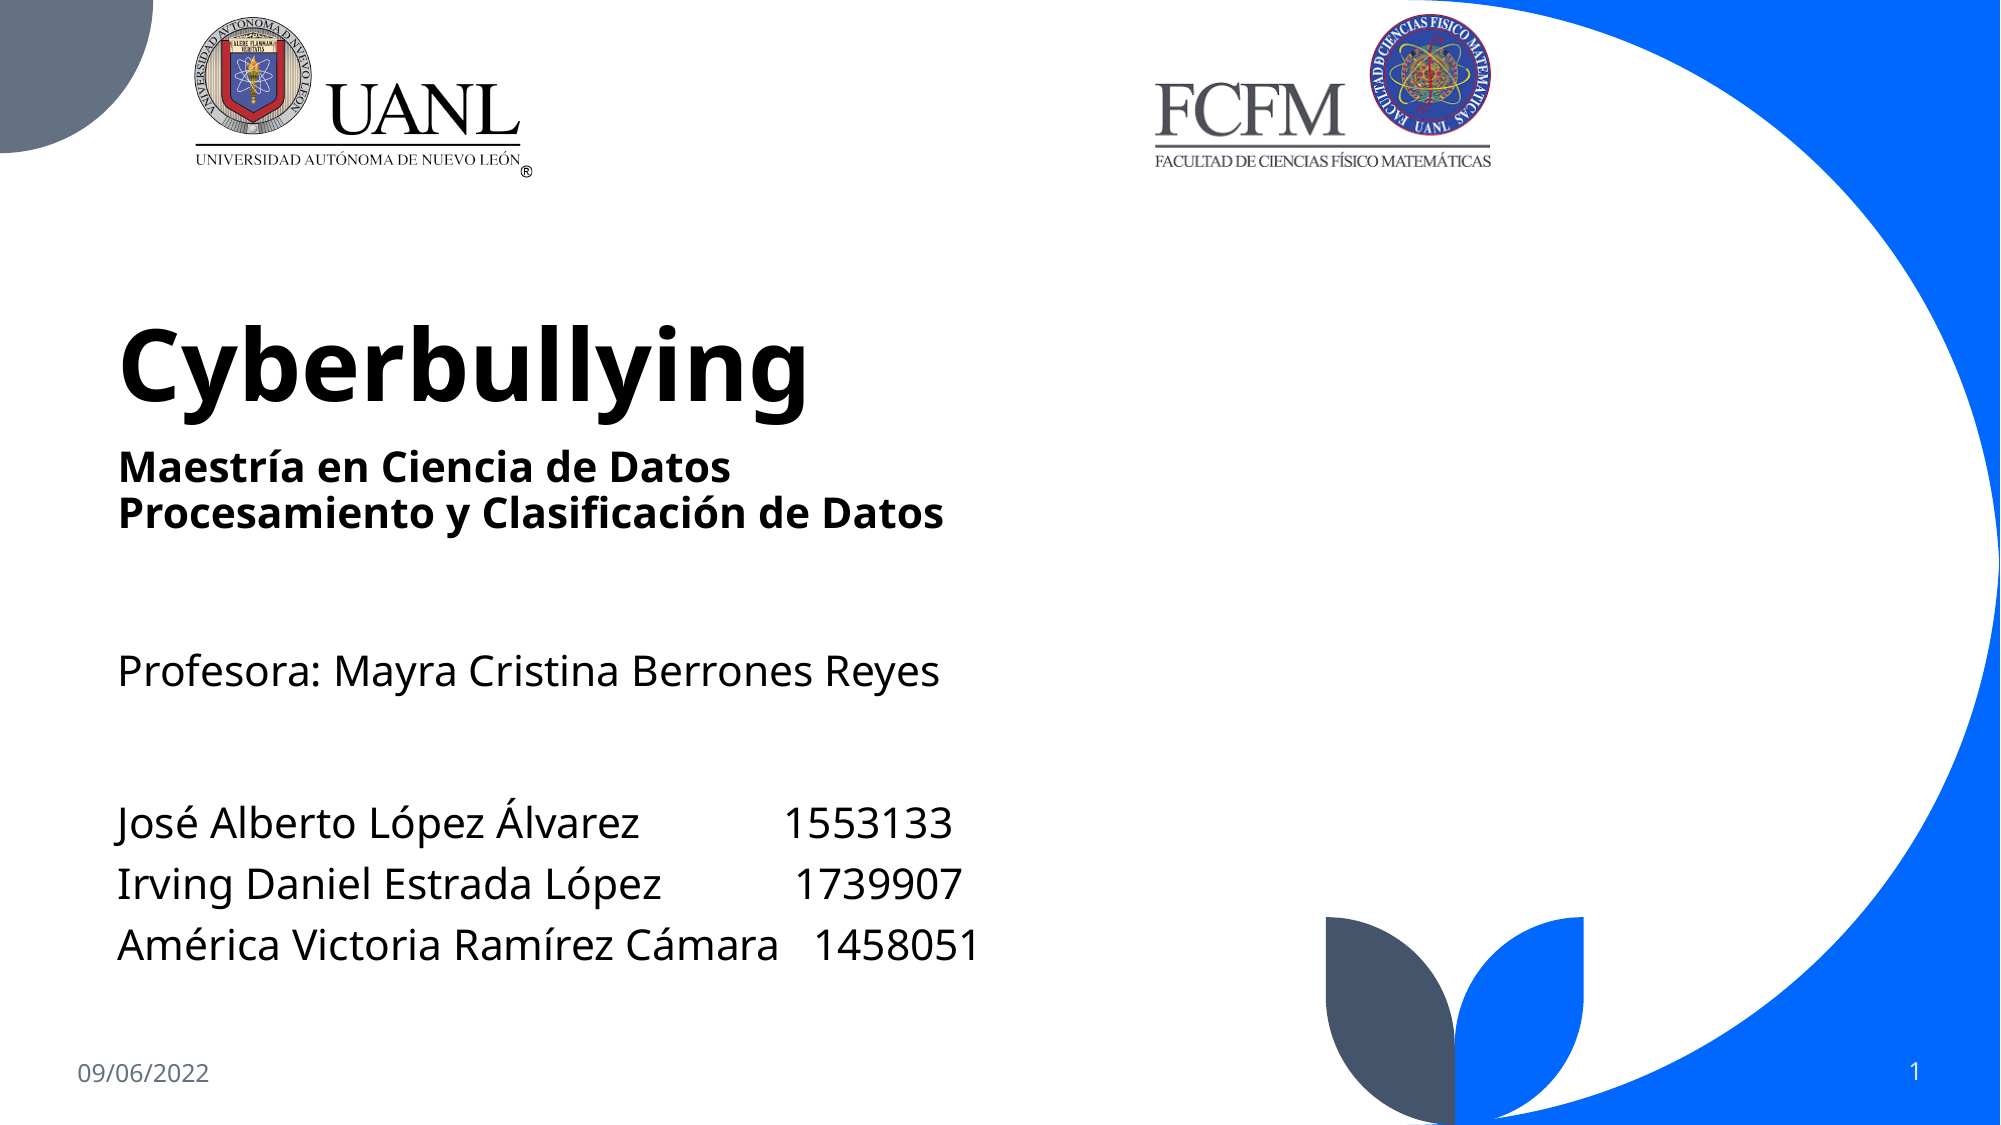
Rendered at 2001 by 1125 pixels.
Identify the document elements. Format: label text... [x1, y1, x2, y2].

picture [191, 14, 538, 182]
slide_number 1 [1665, 1042, 1938, 1103]
picture [1155, 14, 1491, 167]
title Cyberbullying [102, 212, 1708, 431]
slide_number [62, 1042, 513, 1103]
list Maestría en Ciencia de Datos Procesamiento y Clasificación de Datos Profesora: Mayra Cristina Berrones Reyes José Alberto López Álvarez 1553133 Irving Daniel Estrada López 1739907 América Victoria Ramírez Cámara 1458051 [102, 438, 1725, 1027]
